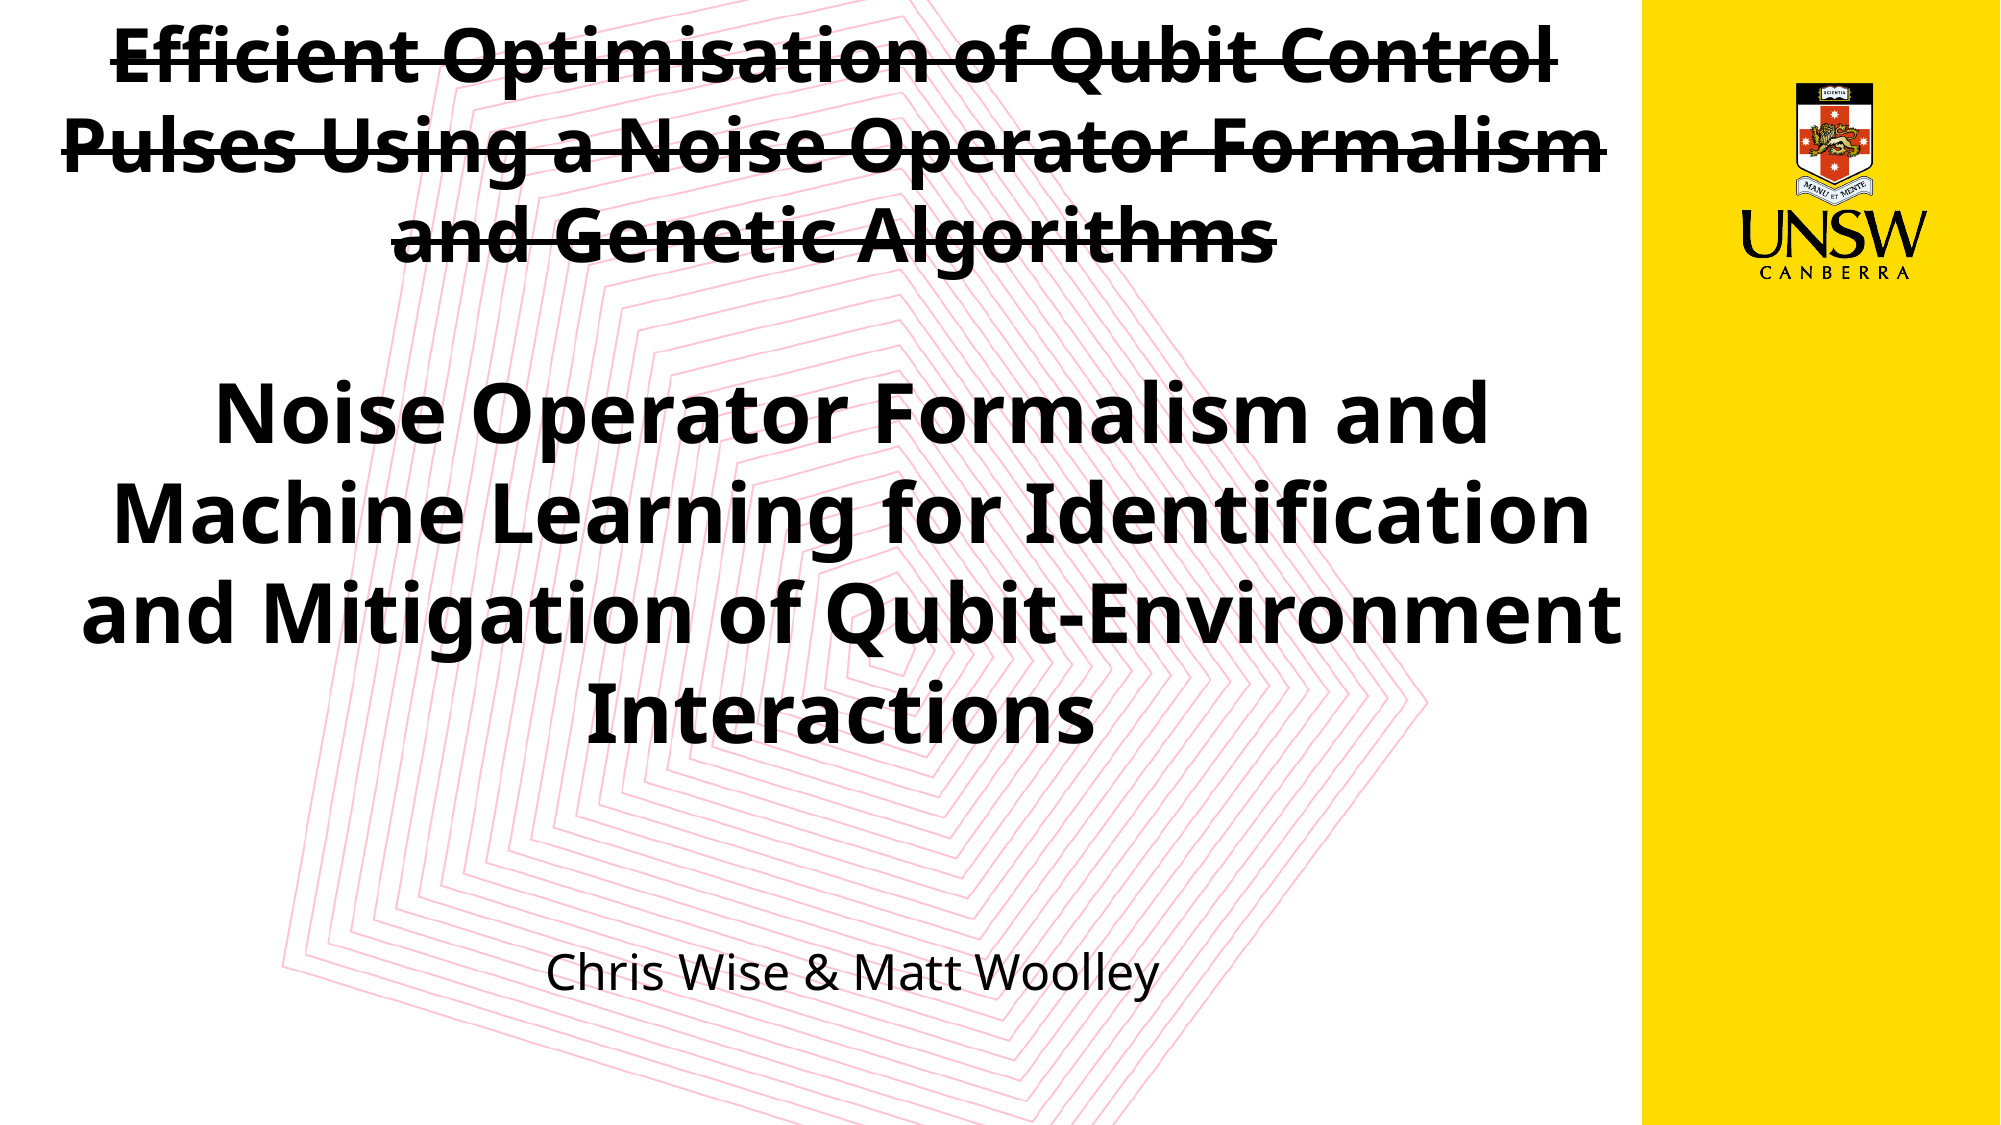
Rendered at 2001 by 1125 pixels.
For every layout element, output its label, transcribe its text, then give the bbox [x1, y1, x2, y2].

picture [281, 768, 1429, 932]
picture [281, 285, 1429, 352]
text_box Noise Operator Formalism and Machine Learning for Identification and Mitigation of Qubit-Environment Interactions [60, 352, 1646, 768]
picture [281, 1008, 1429, 1125]
text_box Chris Wise & Matt Woolley [109, 932, 1596, 1008]
picture [1732, 59, 1937, 303]
text_box Efficient Optimisation of Qubit Control Pulses Using a Noise Operator Formalism and Genetic Algorithms [41, 0, 1627, 285]
